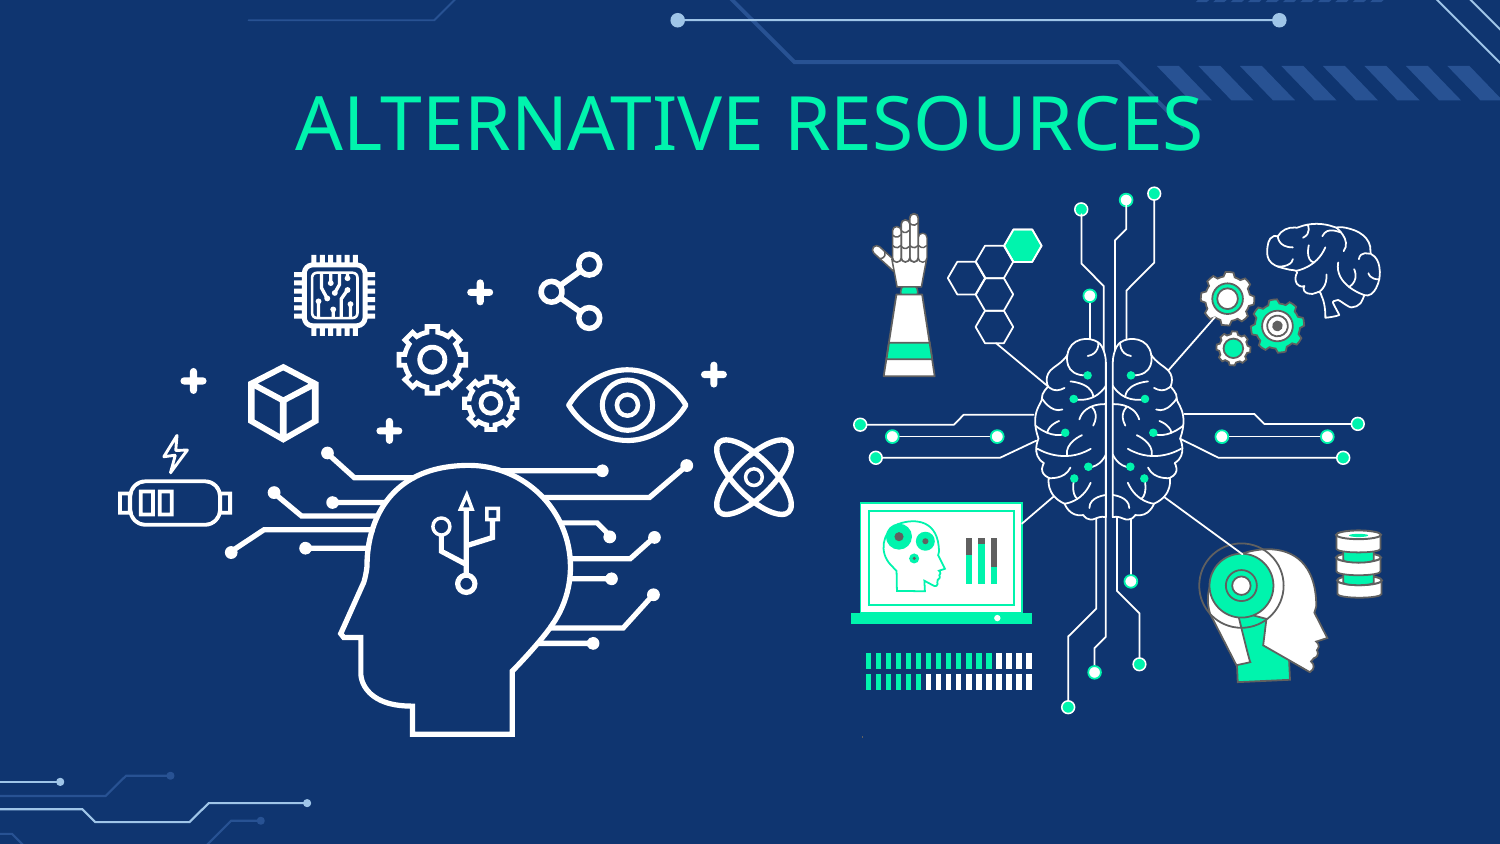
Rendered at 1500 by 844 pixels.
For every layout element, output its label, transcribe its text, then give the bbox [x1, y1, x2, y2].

title ALTERNATIVE RESOURCES [118, 75, 1382, 156]
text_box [117, 251, 796, 737]
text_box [850, 186, 1383, 737]
